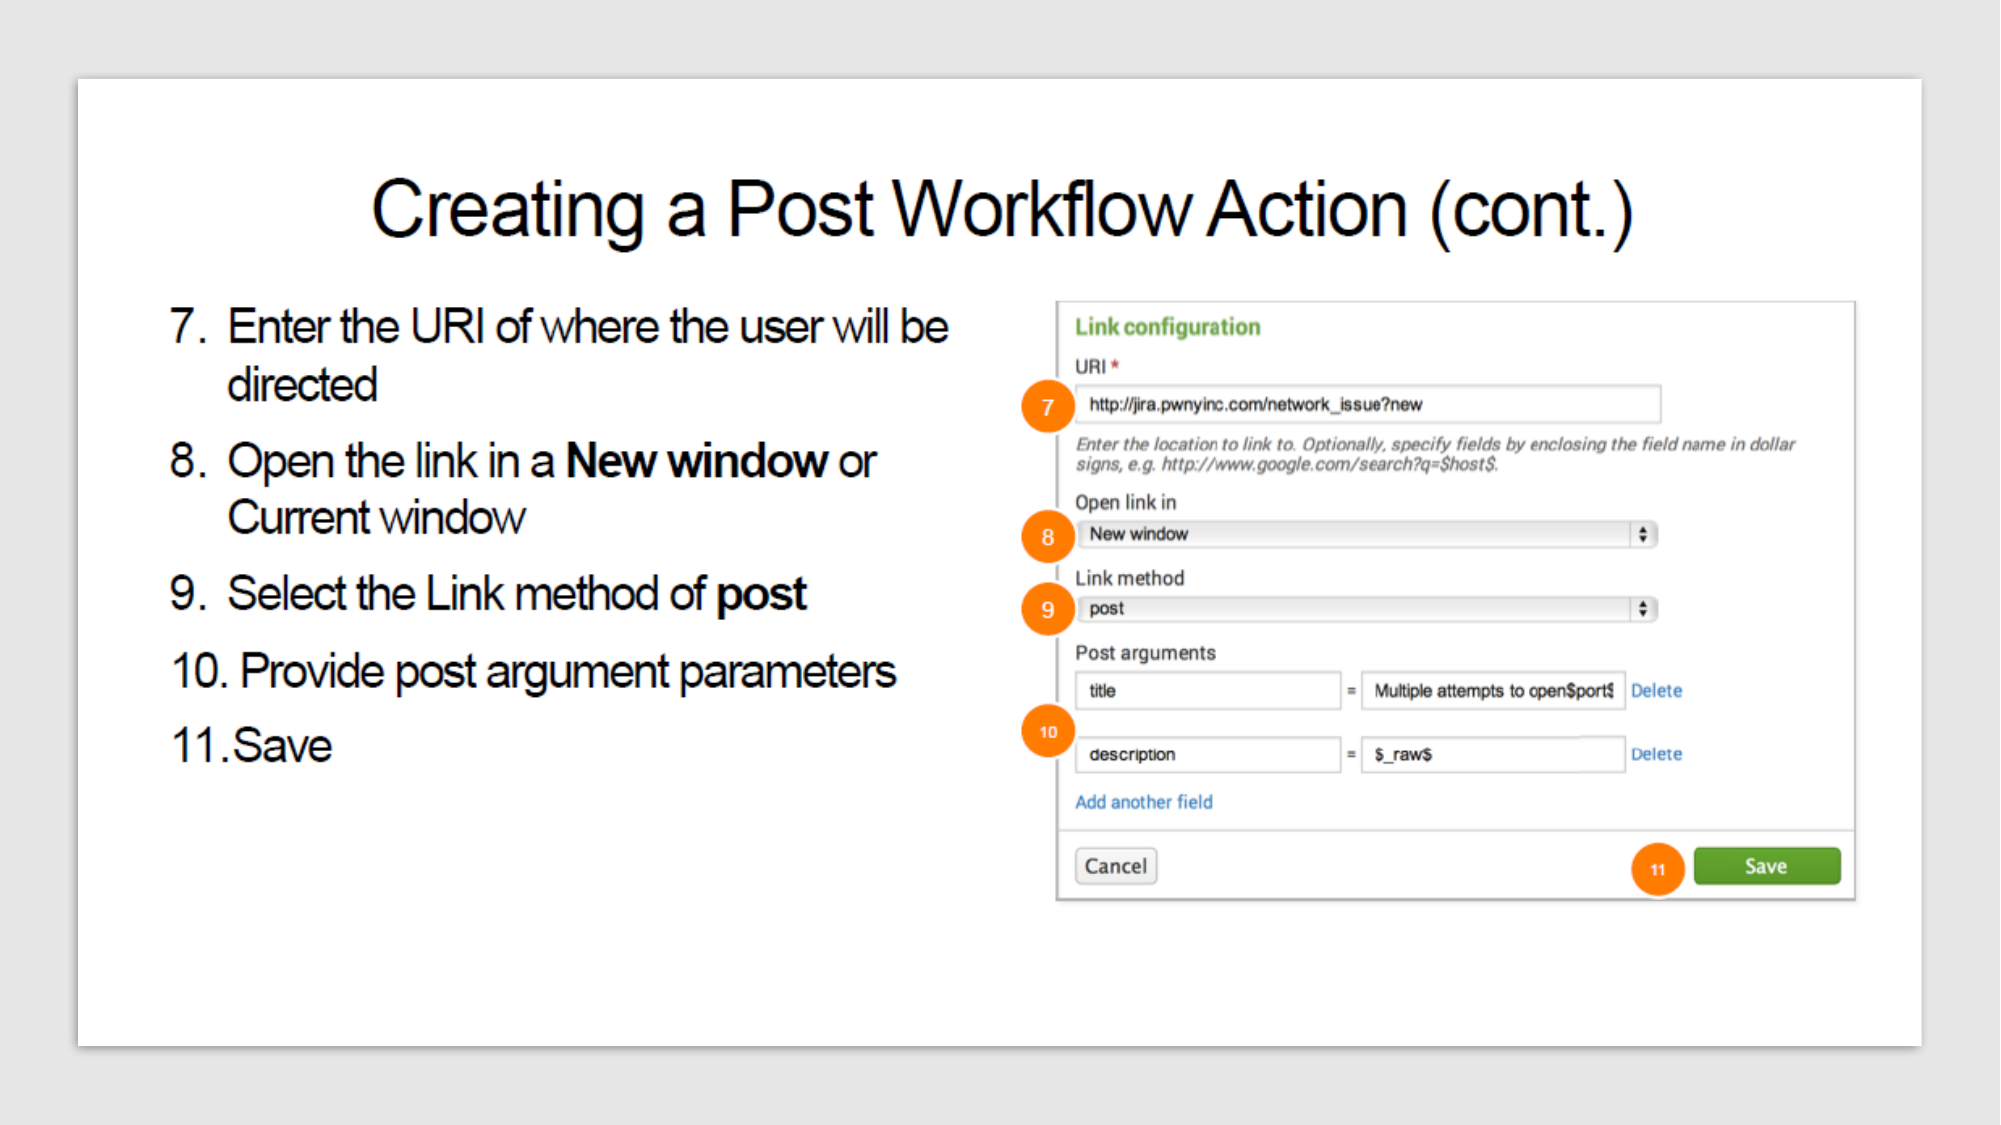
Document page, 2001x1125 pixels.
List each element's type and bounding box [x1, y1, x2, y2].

text_box [77, 78, 1923, 1047]
text_box [0, 0, 2000, 1125]
picture [105, 162, 1895, 963]
